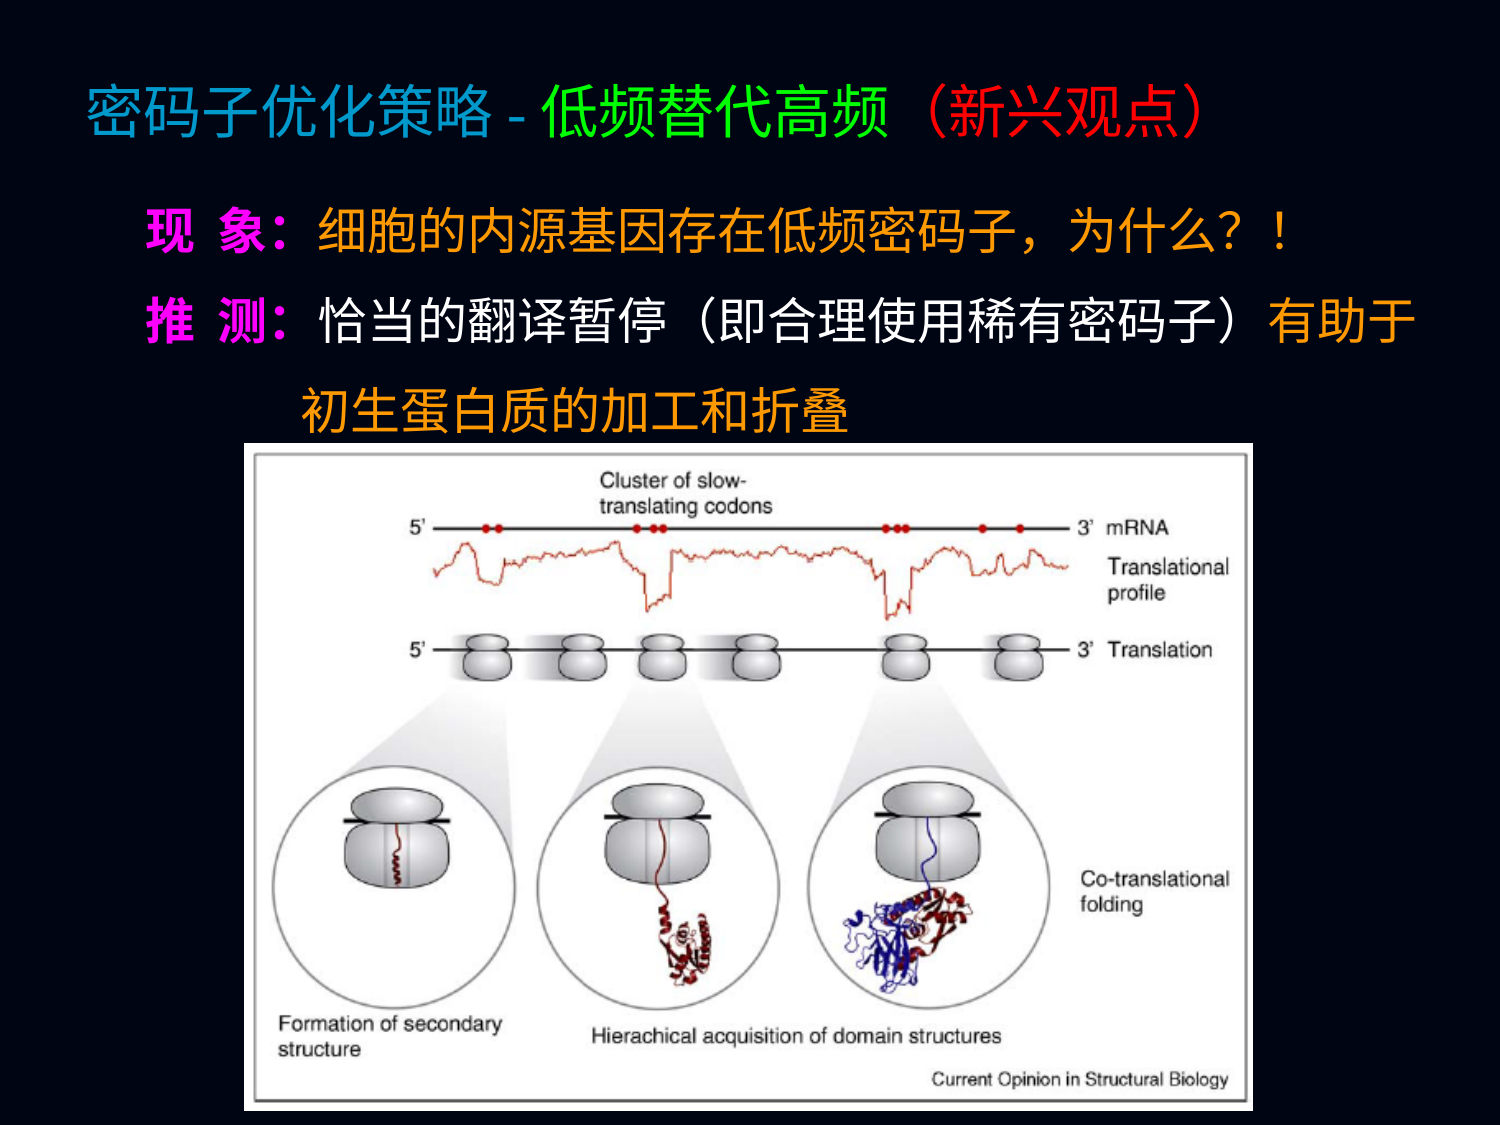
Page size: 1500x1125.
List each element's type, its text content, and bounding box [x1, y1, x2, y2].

picture [244, 443, 1253, 1111]
text_box 密码子优化策略-低频替代高频（新兴观点） [70, 26, 1400, 194]
text_box 现 象：细胞的内源基因存在低频密码子，为什么？！ 推 测：恰当的翻译暂停（即合理使用稀有密码子）有助于 初生蛋白质的加工和折叠 [107, 161, 1462, 447]
